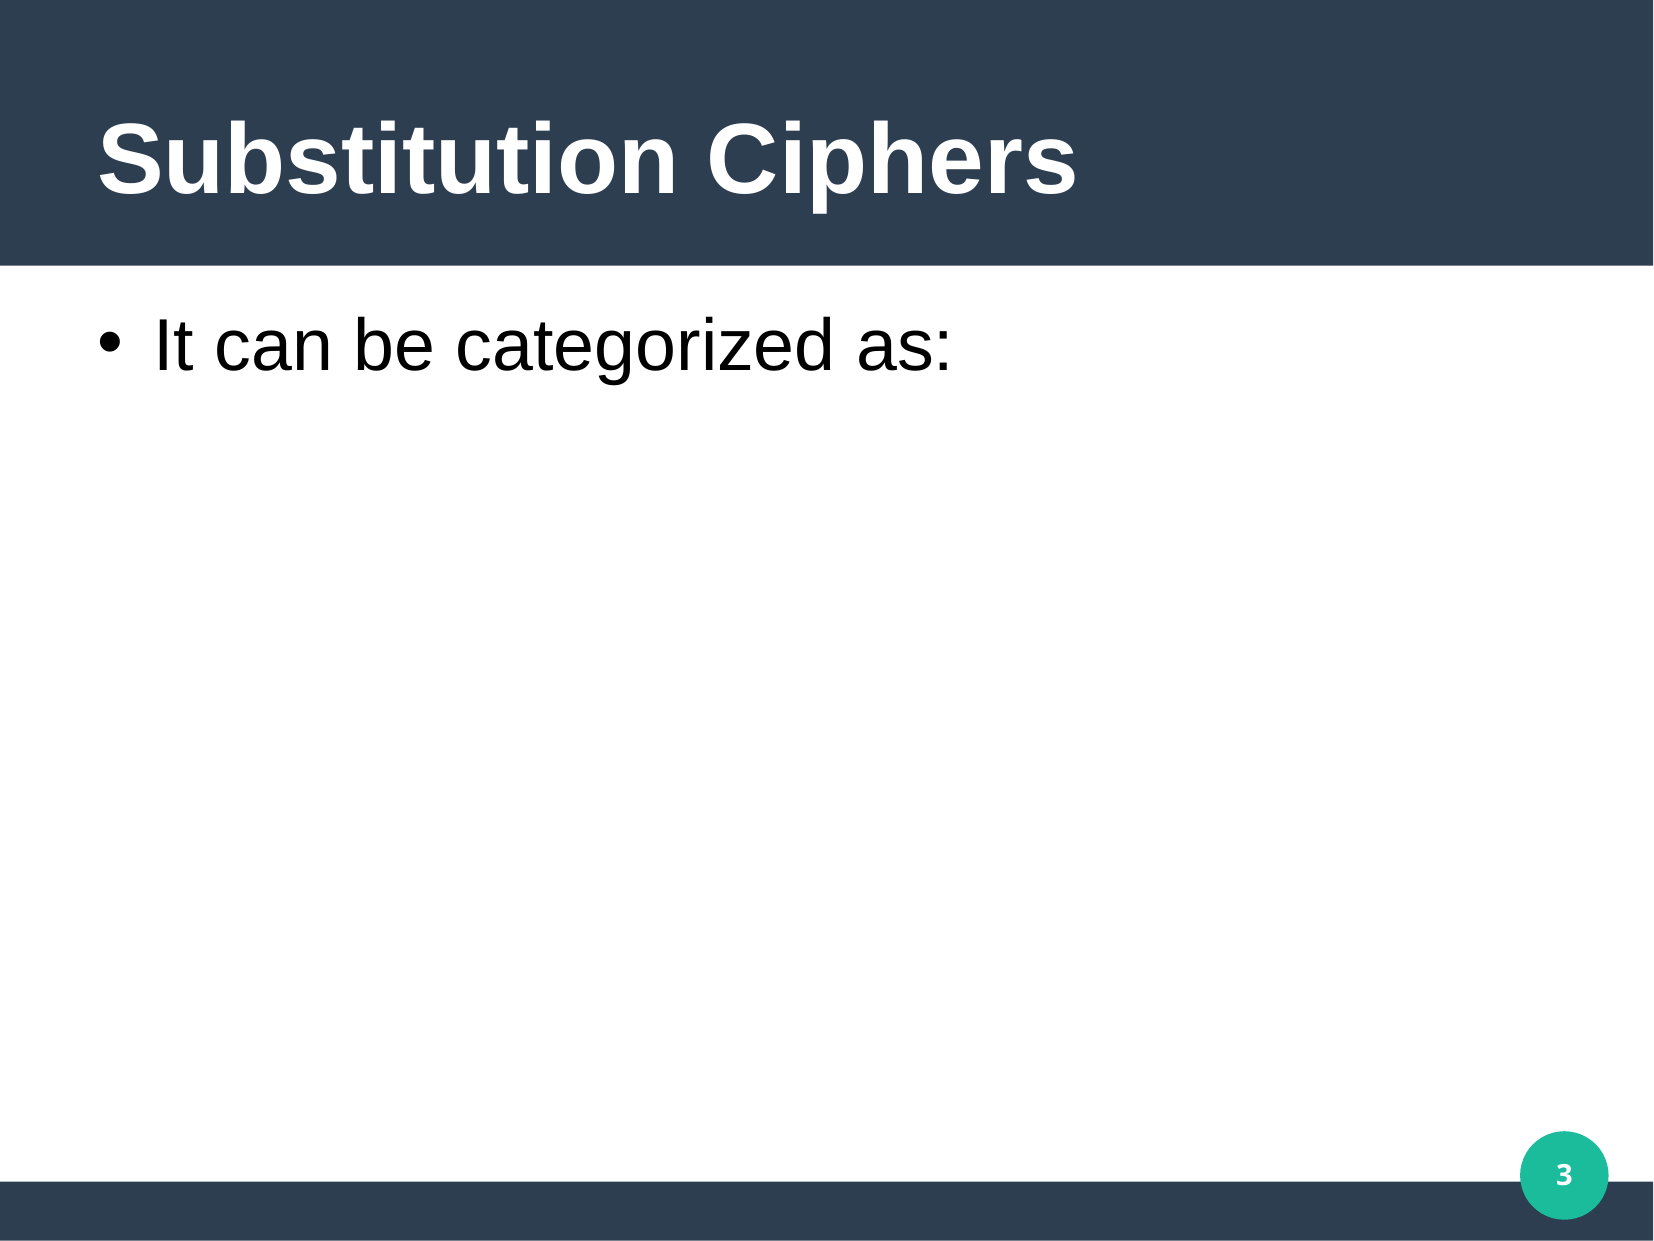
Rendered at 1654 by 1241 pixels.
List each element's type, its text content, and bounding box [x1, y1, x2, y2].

text_box It can be categorized as: [82, 289, 1571, 1108]
text_box Substitution Ciphers [82, 50, 1571, 257]
slide_number 3 [1505, 1116, 1624, 1235]
